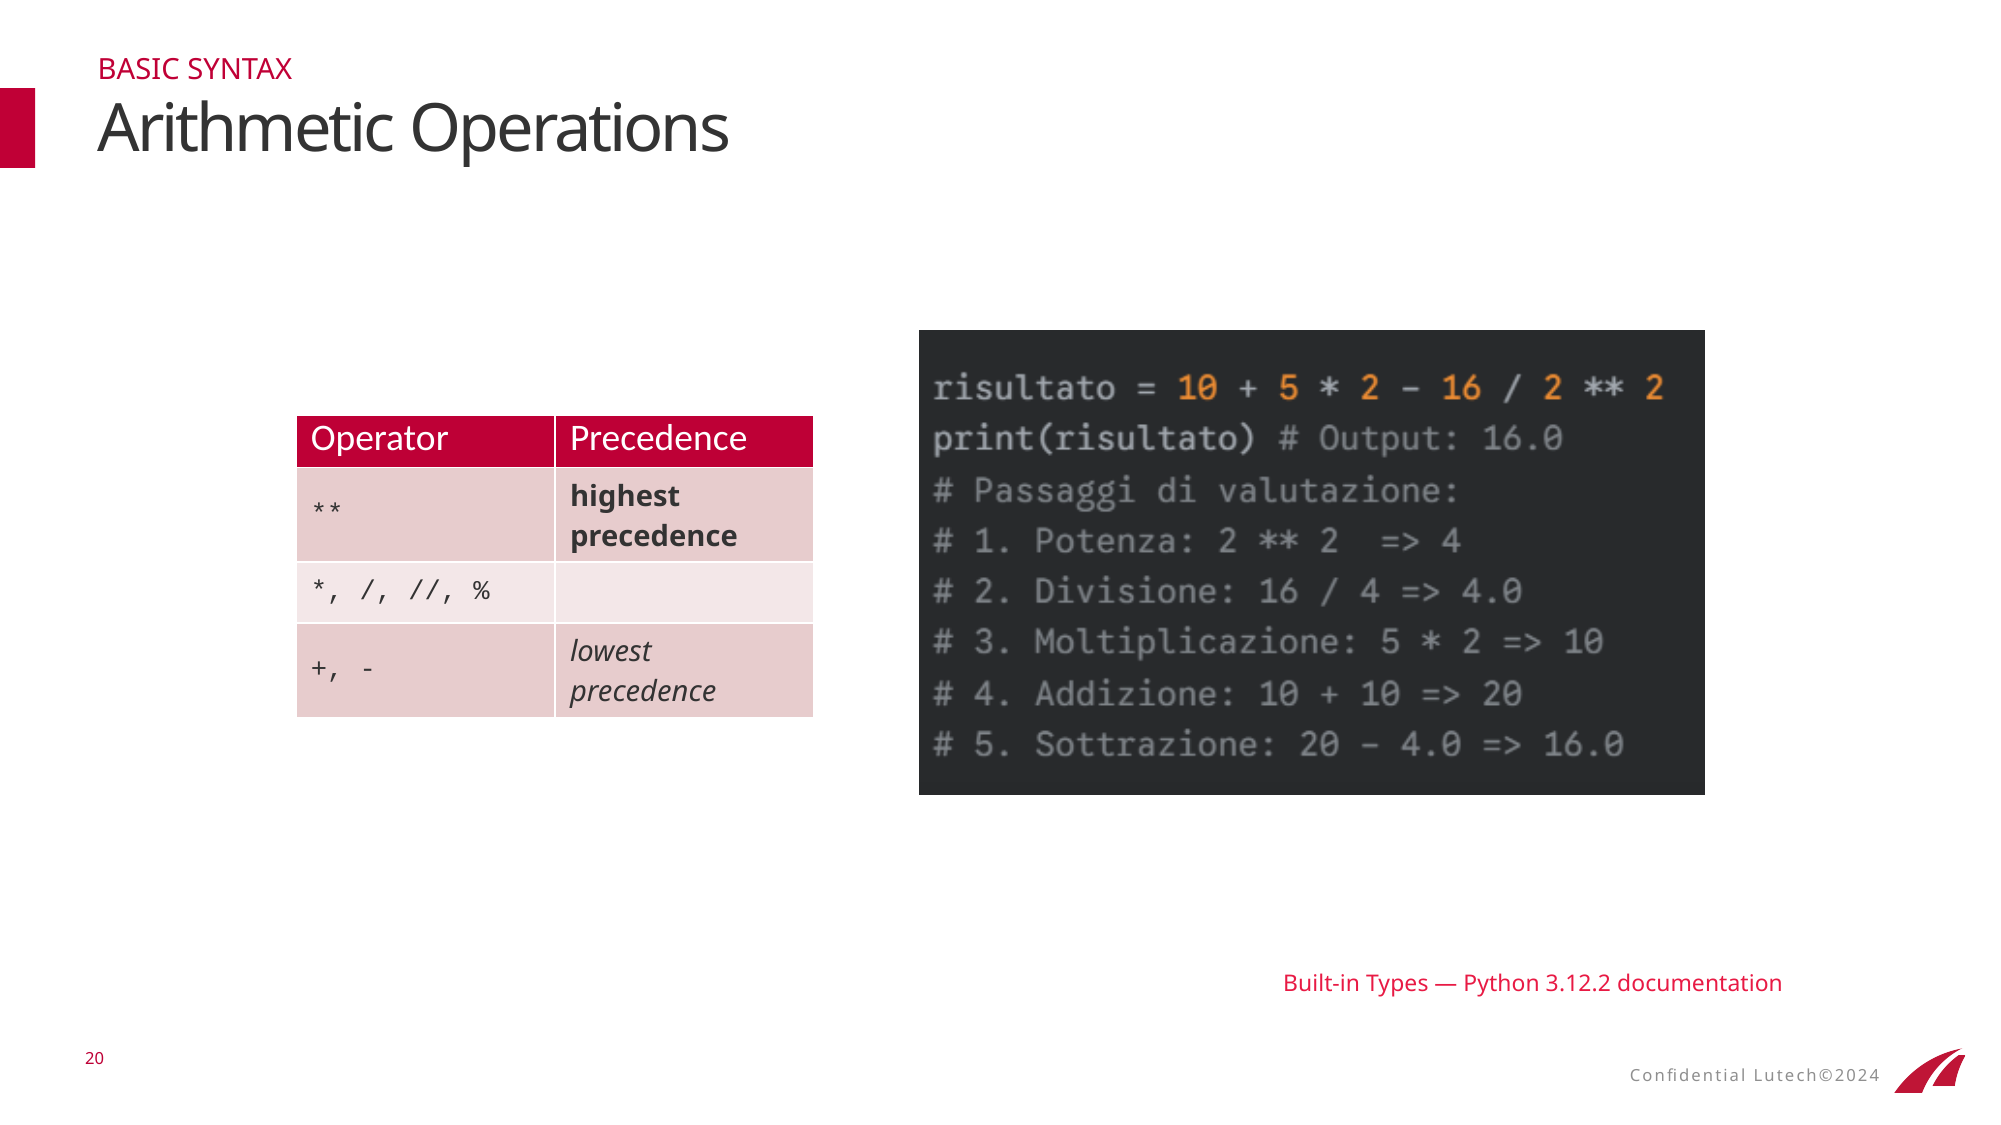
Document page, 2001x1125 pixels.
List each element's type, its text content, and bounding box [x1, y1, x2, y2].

picture [1894, 1048, 1966, 1093]
table_header Operator [297, 416, 554, 467]
list BASIC SYNTAX [97, 32, 1916, 80]
table_cell +, - [297, 624, 554, 717]
title Arithmetic Operations [97, 85, 1916, 165]
table_cell *, /, //, % [297, 563, 554, 622]
table_cell lowest precedence [556, 624, 813, 717]
picture [919, 330, 1705, 795]
table_cell ** [297, 468, 554, 561]
text_box Built-in Types — Python 3.12.2 documentation [1268, 961, 1832, 1008]
table_header Precedence [556, 416, 813, 467]
table_cell [556, 563, 813, 622]
table_cell highest precedence [556, 468, 813, 561]
